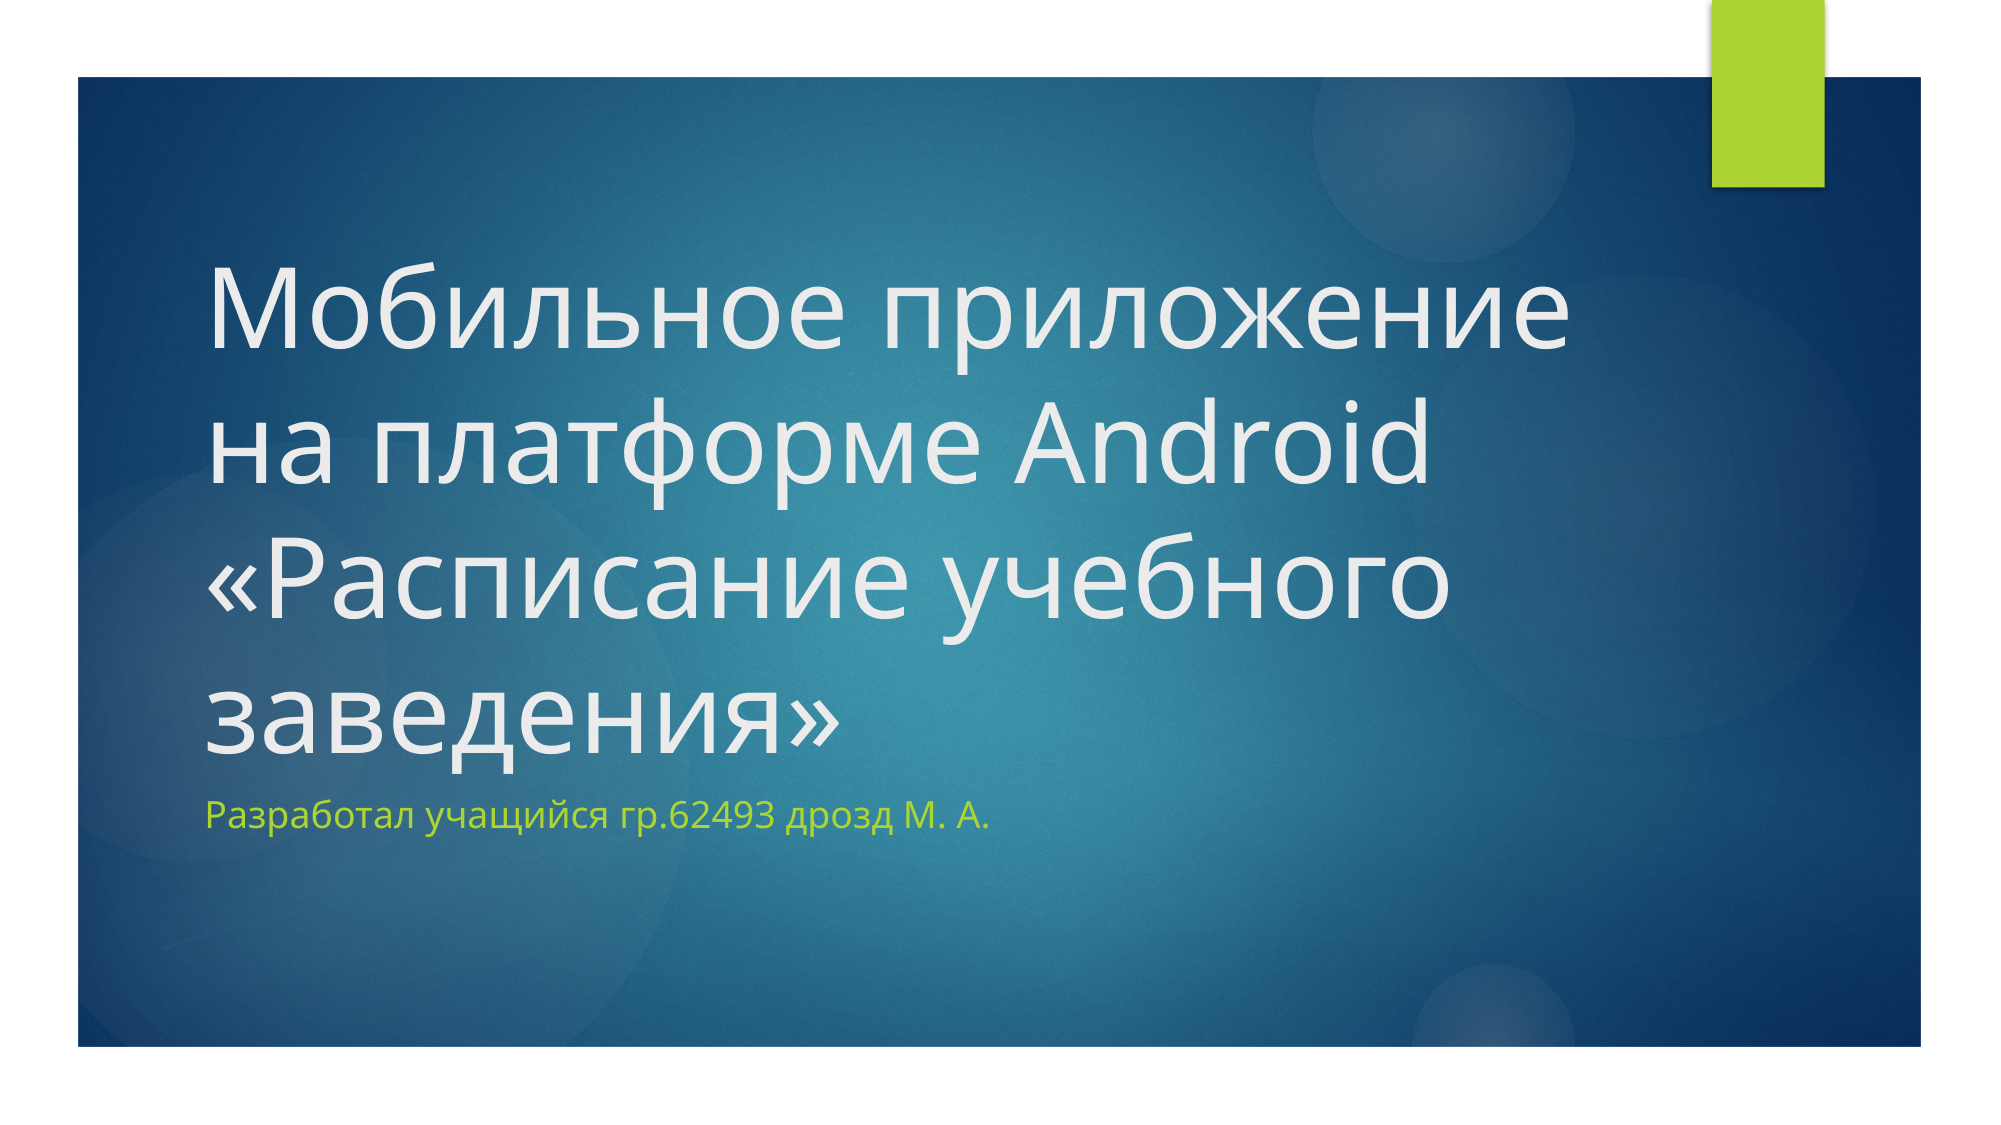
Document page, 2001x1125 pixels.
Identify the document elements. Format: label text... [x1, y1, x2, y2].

subtitle Разработал учащийся гр.62493 дрозд М. А. [189, 783, 1638, 925]
title Мобильное приложение на платформе Android «Расписание учебного заведения» [189, 344, 1638, 783]
